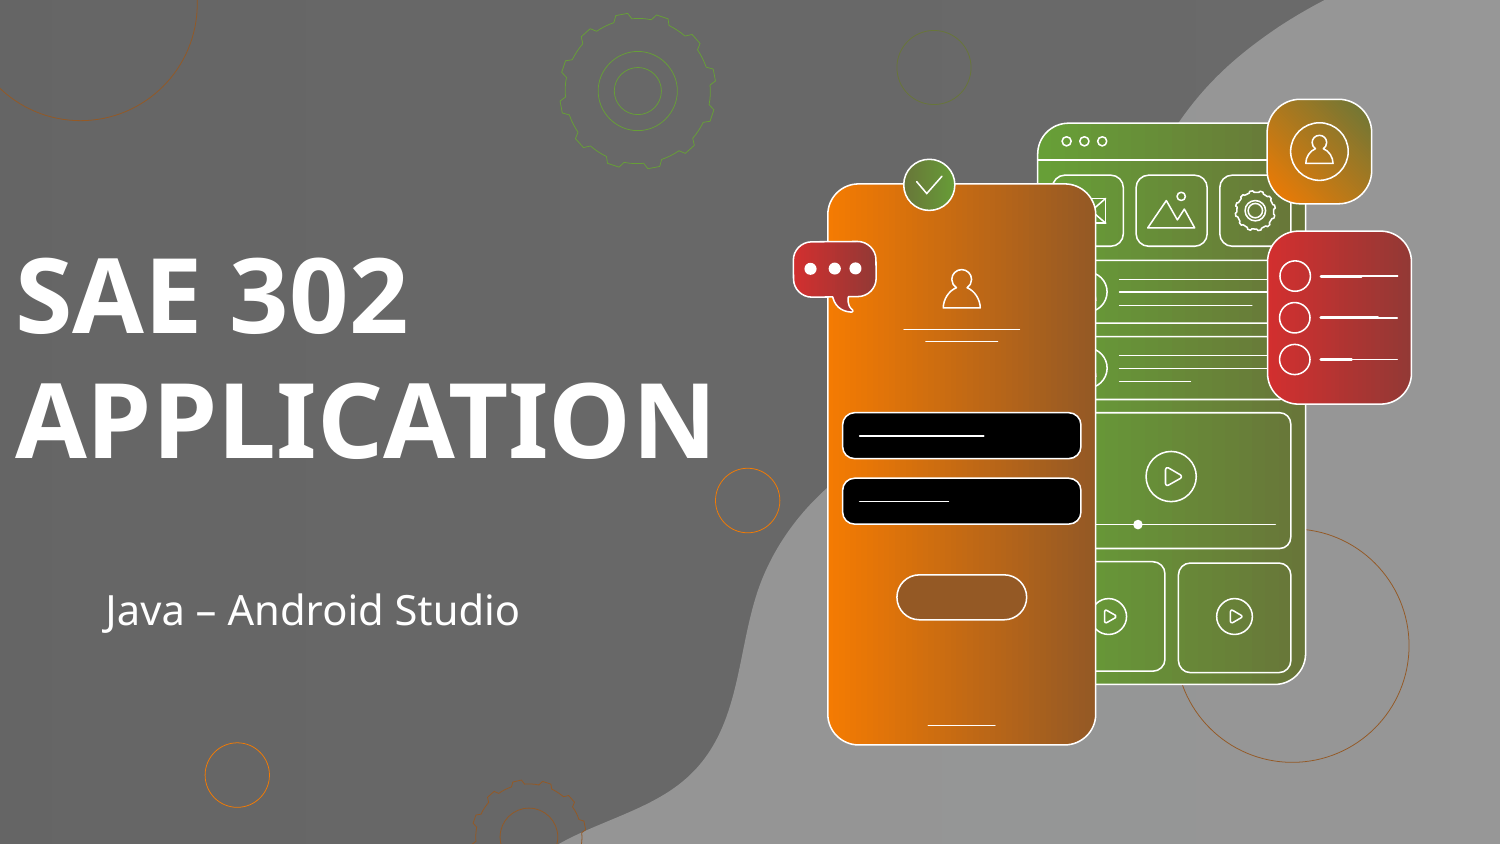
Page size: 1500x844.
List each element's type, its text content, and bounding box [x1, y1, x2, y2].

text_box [792, 99, 1412, 746]
subtitle Java – Android Studio [90, 556, 701, 661]
title SAE 302 APPLICATION [0, 186, 787, 522]
